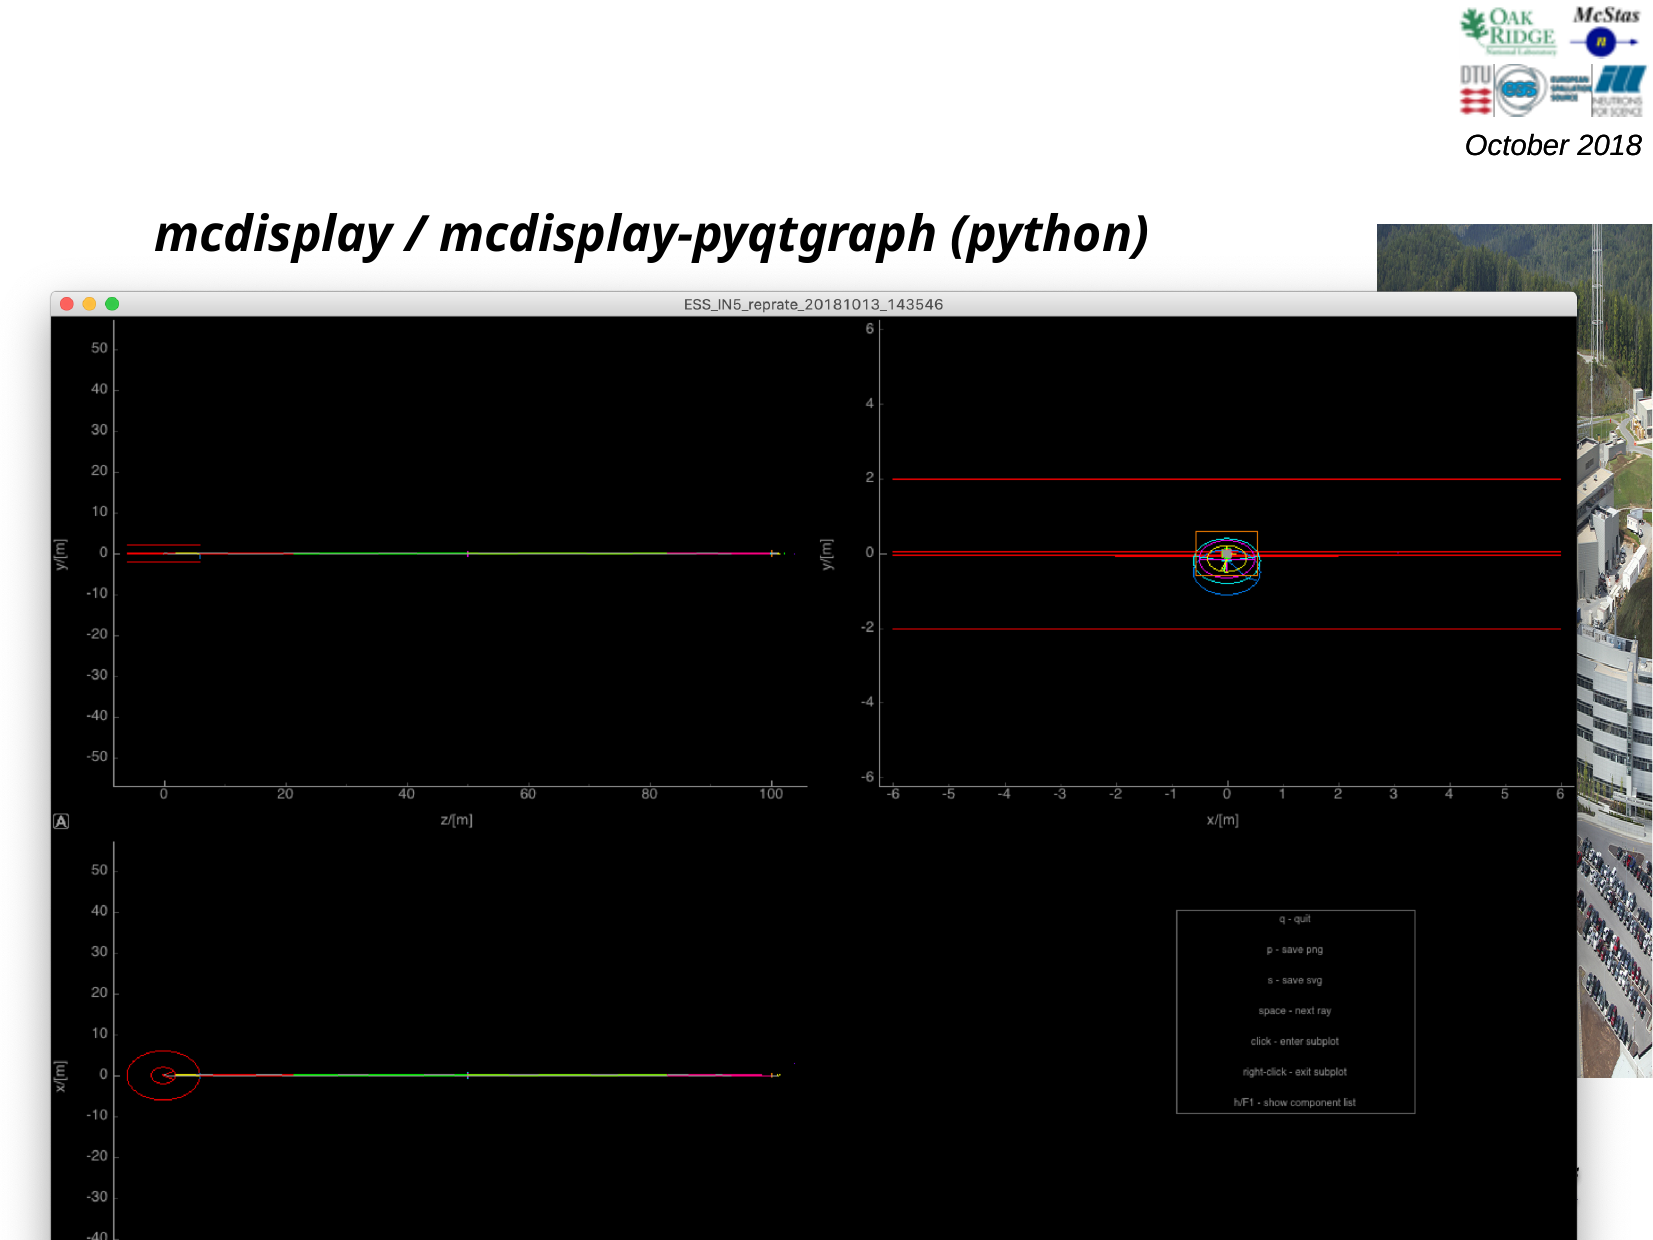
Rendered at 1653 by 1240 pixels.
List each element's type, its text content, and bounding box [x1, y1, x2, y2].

picture [0, 223, 1653, 1240]
title mcdisplay / mcdisplay-pyqtgraph (python) [153, 0, 1473, 246]
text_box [1456, 5, 1651, 167]
